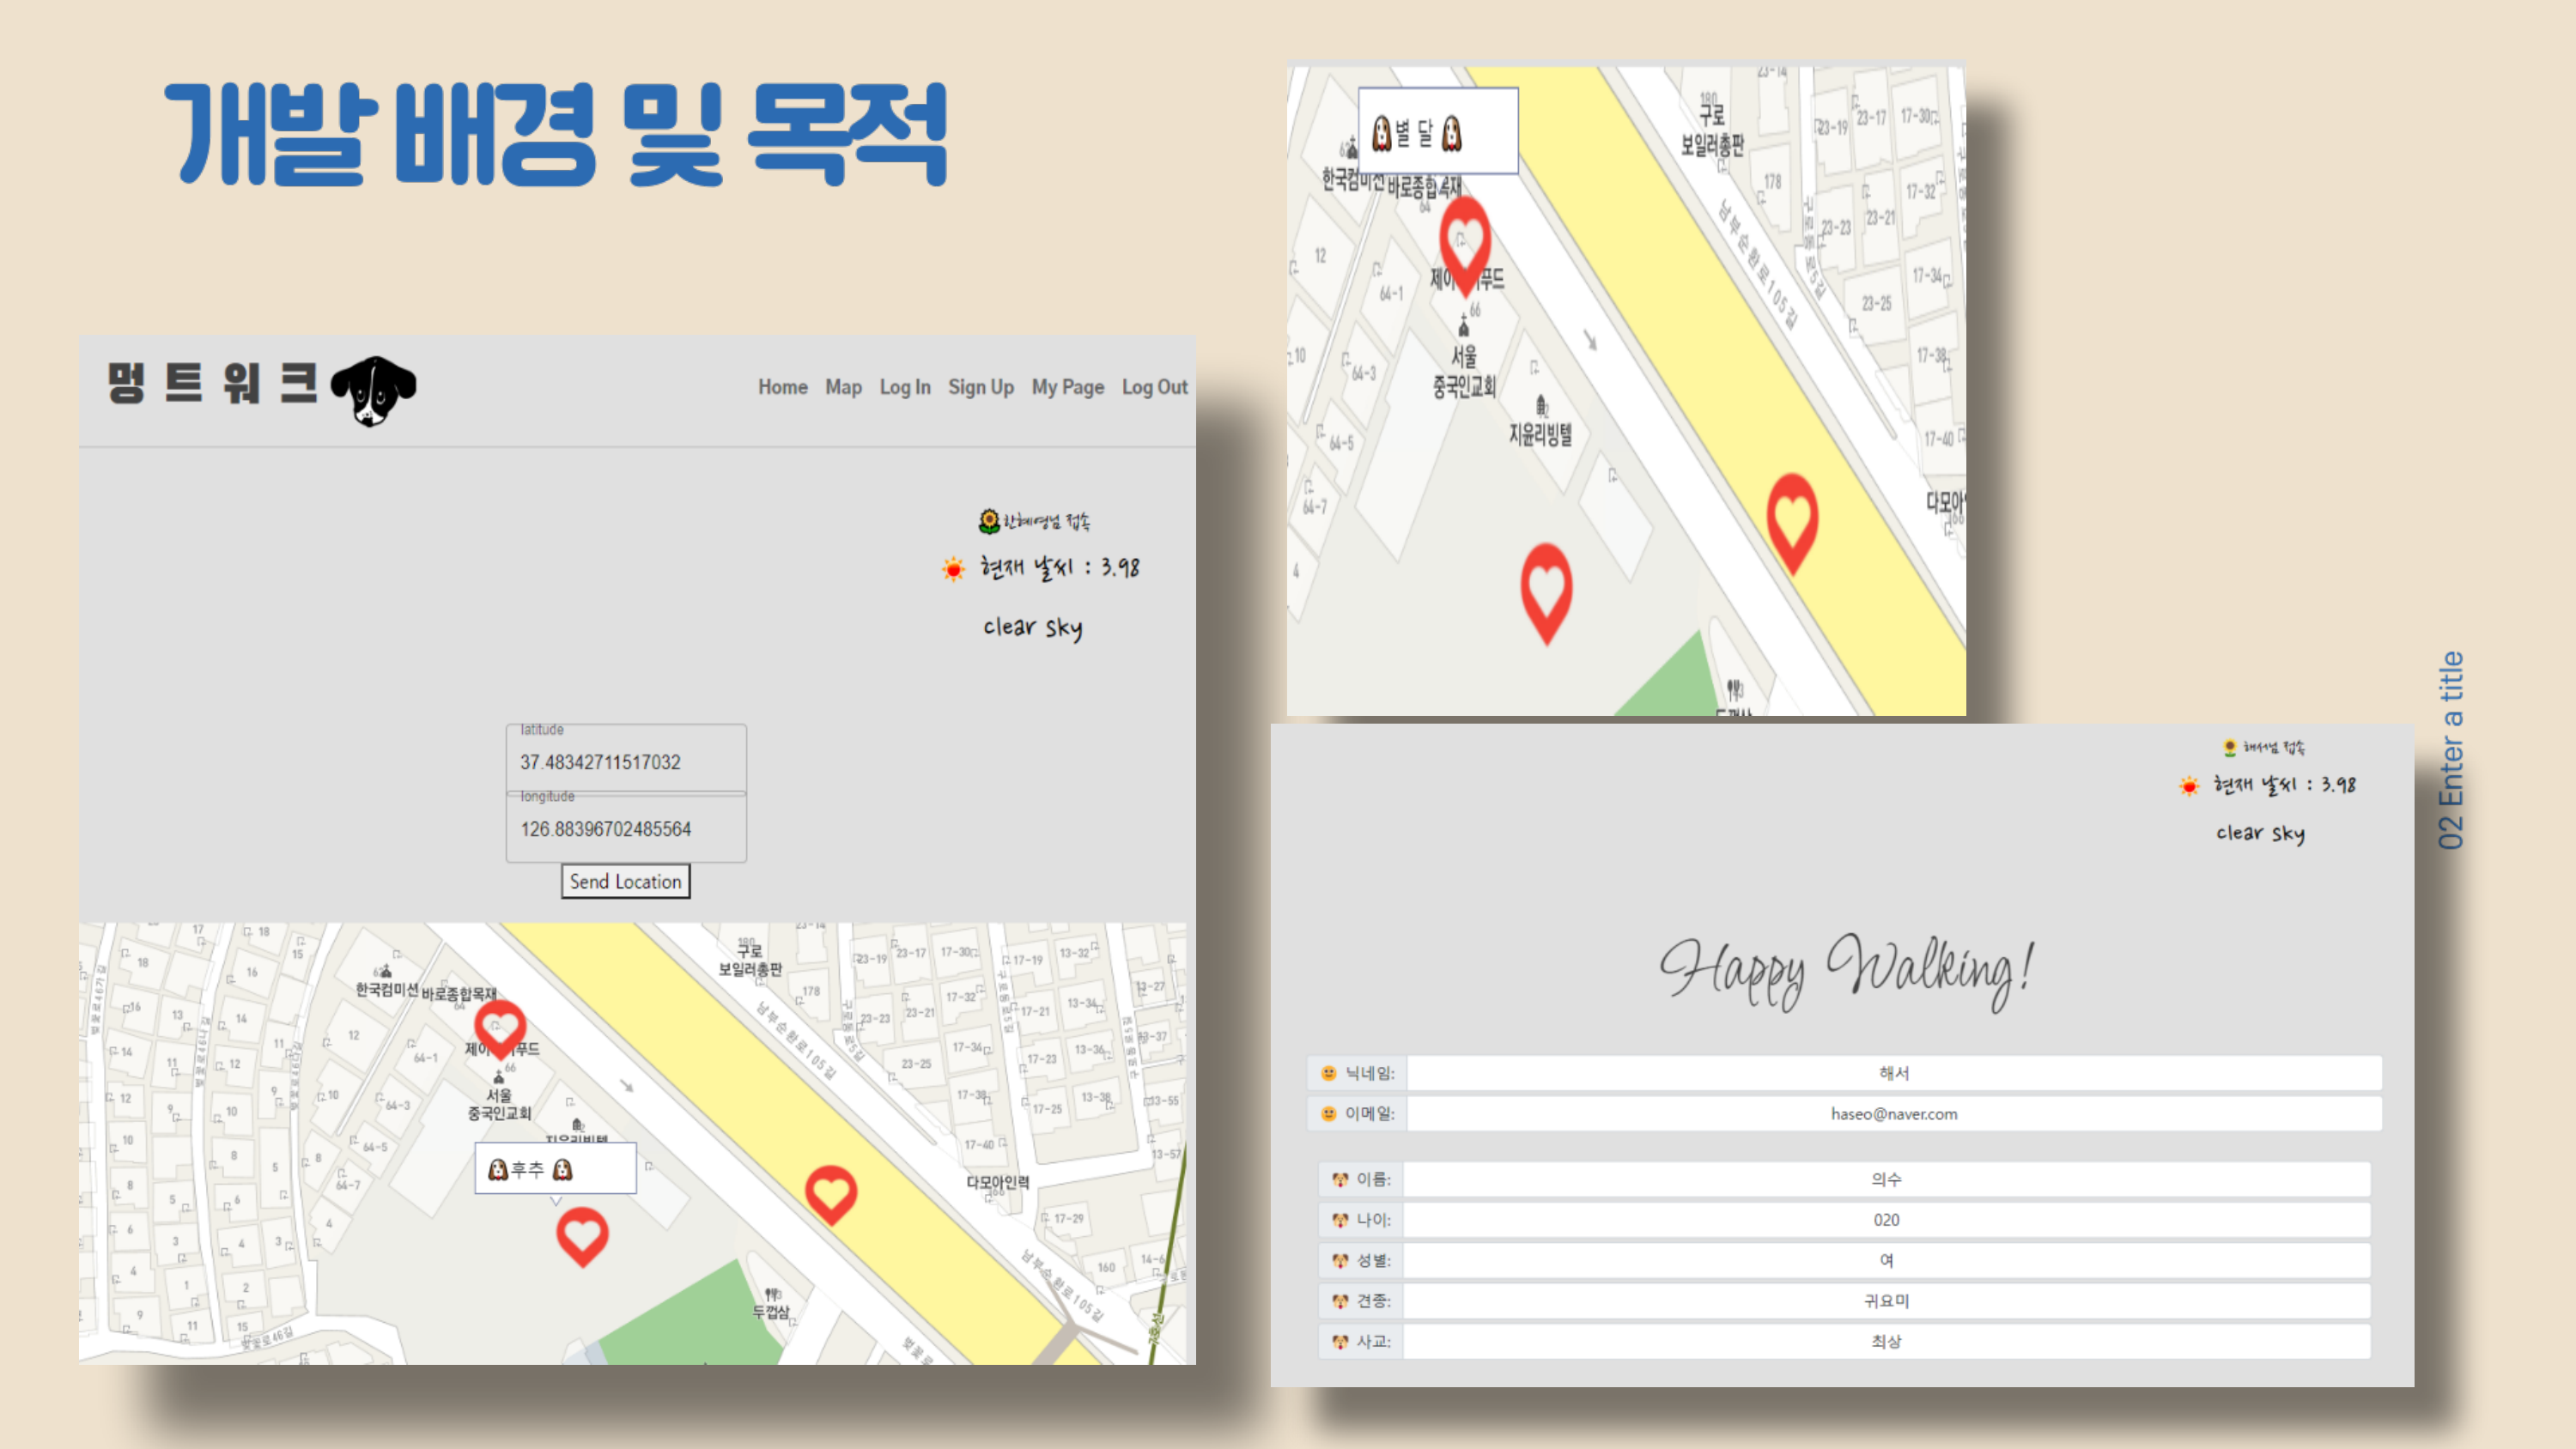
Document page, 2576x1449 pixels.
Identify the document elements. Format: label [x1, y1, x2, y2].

text_box [79, 335, 1196, 1366]
text_box [1287, 59, 1966, 717]
picture [0, 0, 2576, 1449]
text_box [1270, 724, 2415, 1387]
